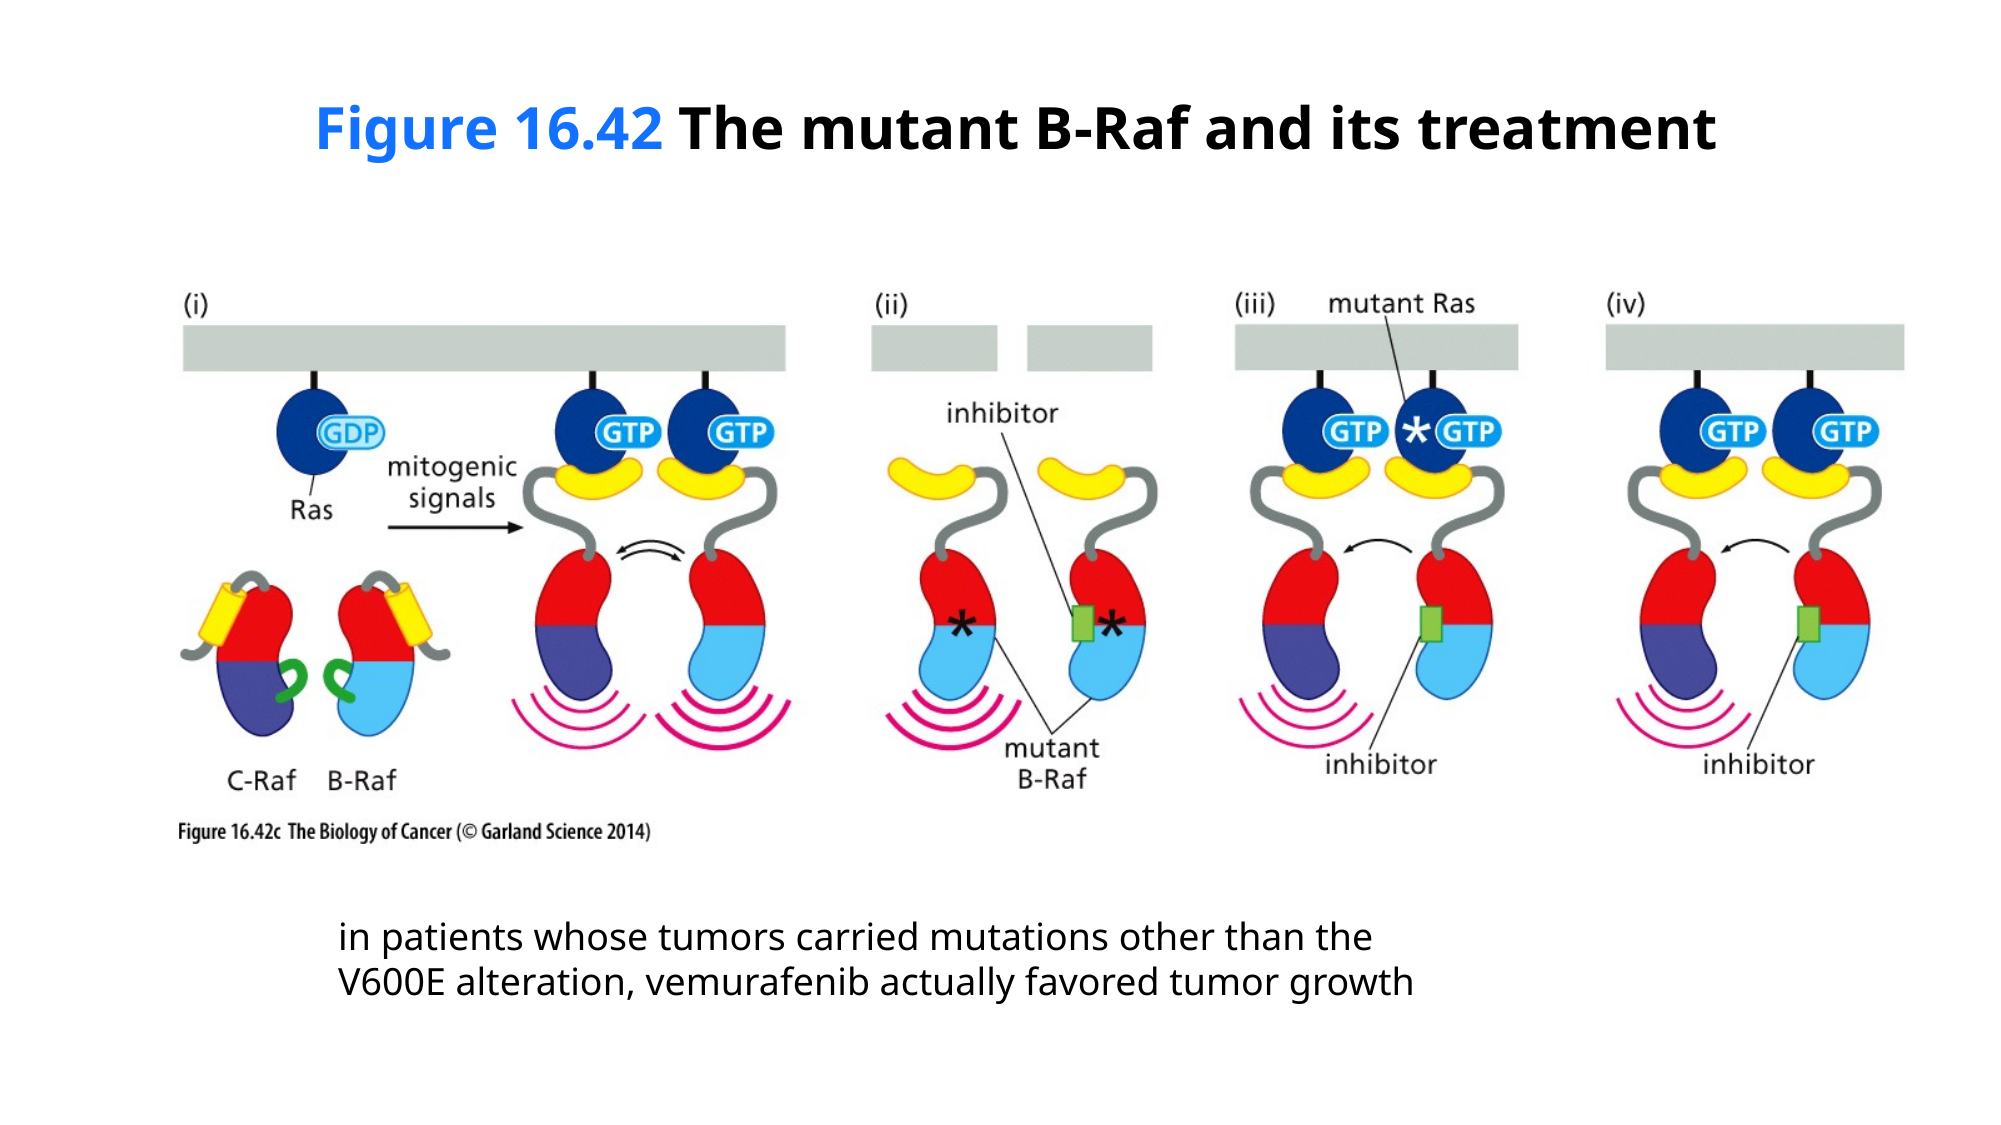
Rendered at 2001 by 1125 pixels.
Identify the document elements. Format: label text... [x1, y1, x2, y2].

picture [168, 279, 1917, 849]
text_box Figure 16.42 The mutant B-Raf and its treatment [299, 84, 1733, 169]
text_box in patients whose tumors carried mutations other than the V600E alteration, vemurafenib actually favored tumor growth [323, 905, 1570, 1011]
